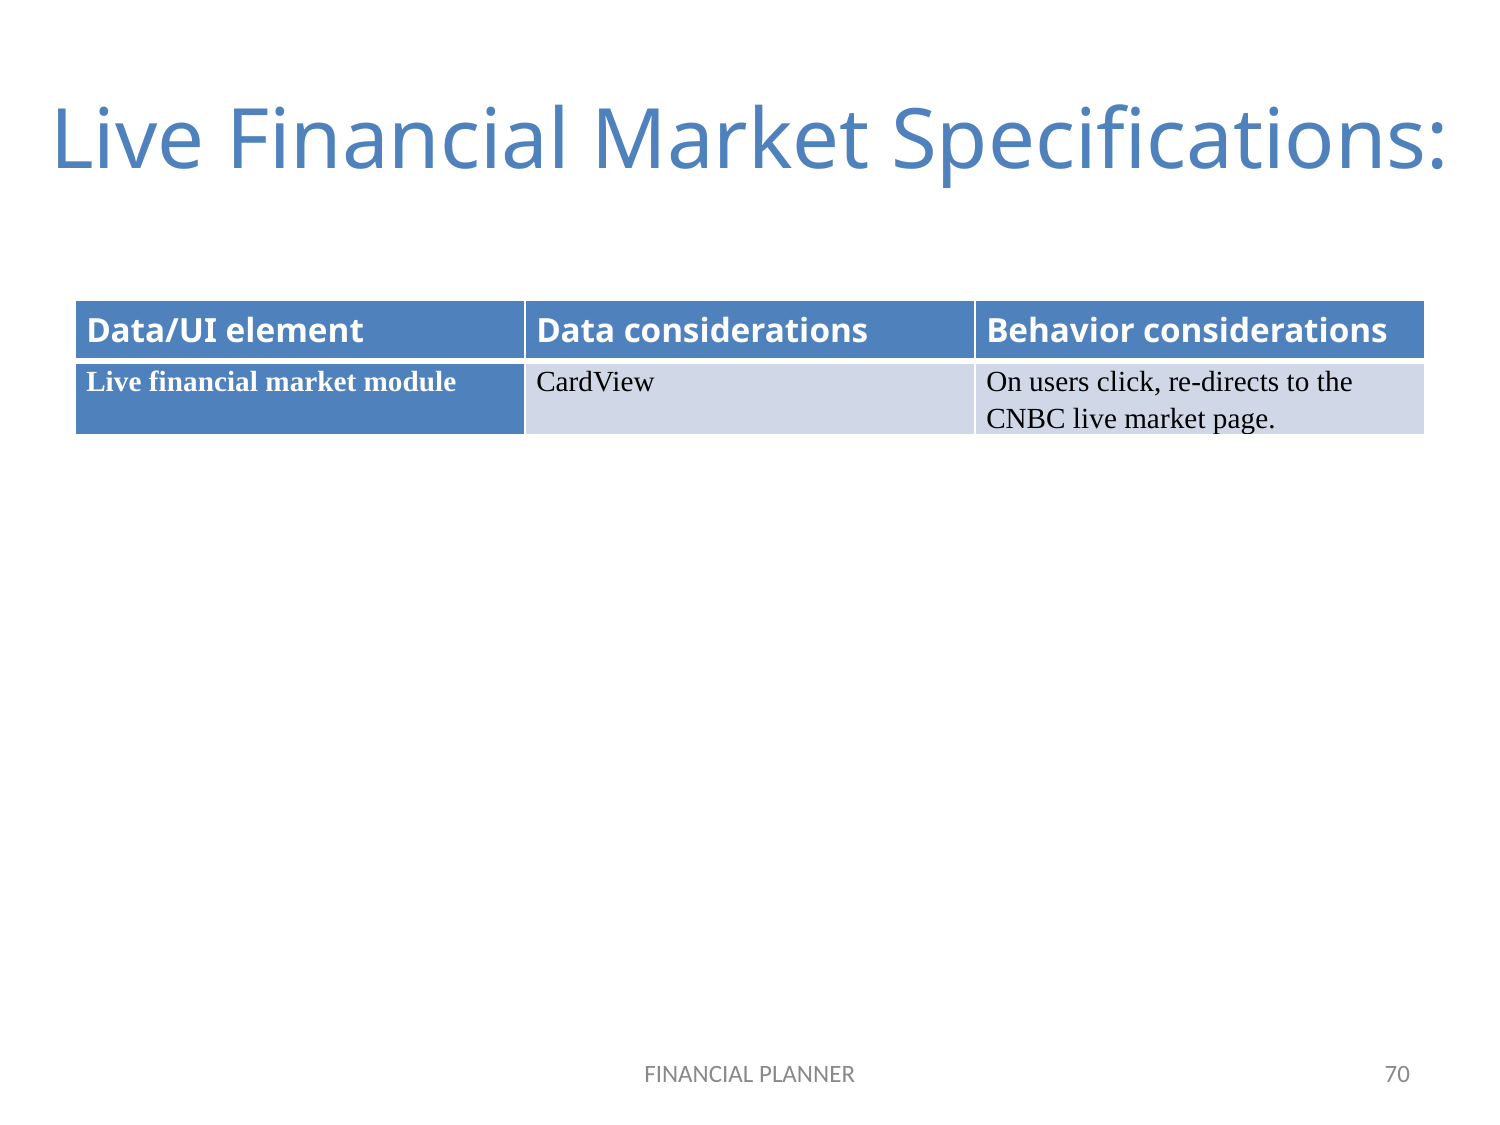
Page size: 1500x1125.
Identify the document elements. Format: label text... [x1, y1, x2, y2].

table_header Behavior considerations [976, 301, 1424, 358]
table_cell CardView [526, 364, 974, 434]
table_cell On users click, re-directs to the CNBC live market page. [976, 364, 1424, 434]
footer FINANCIAL PLANNER [512, 1042, 988, 1103]
slide_number 70 [1074, 1042, 1425, 1103]
table_header Data considerations [526, 301, 974, 358]
title Live Financial Market Specifications: [0, 37, 1500, 233]
table_header Data/UI element [76, 301, 524, 358]
table_cell Live financial market module [76, 364, 524, 434]
